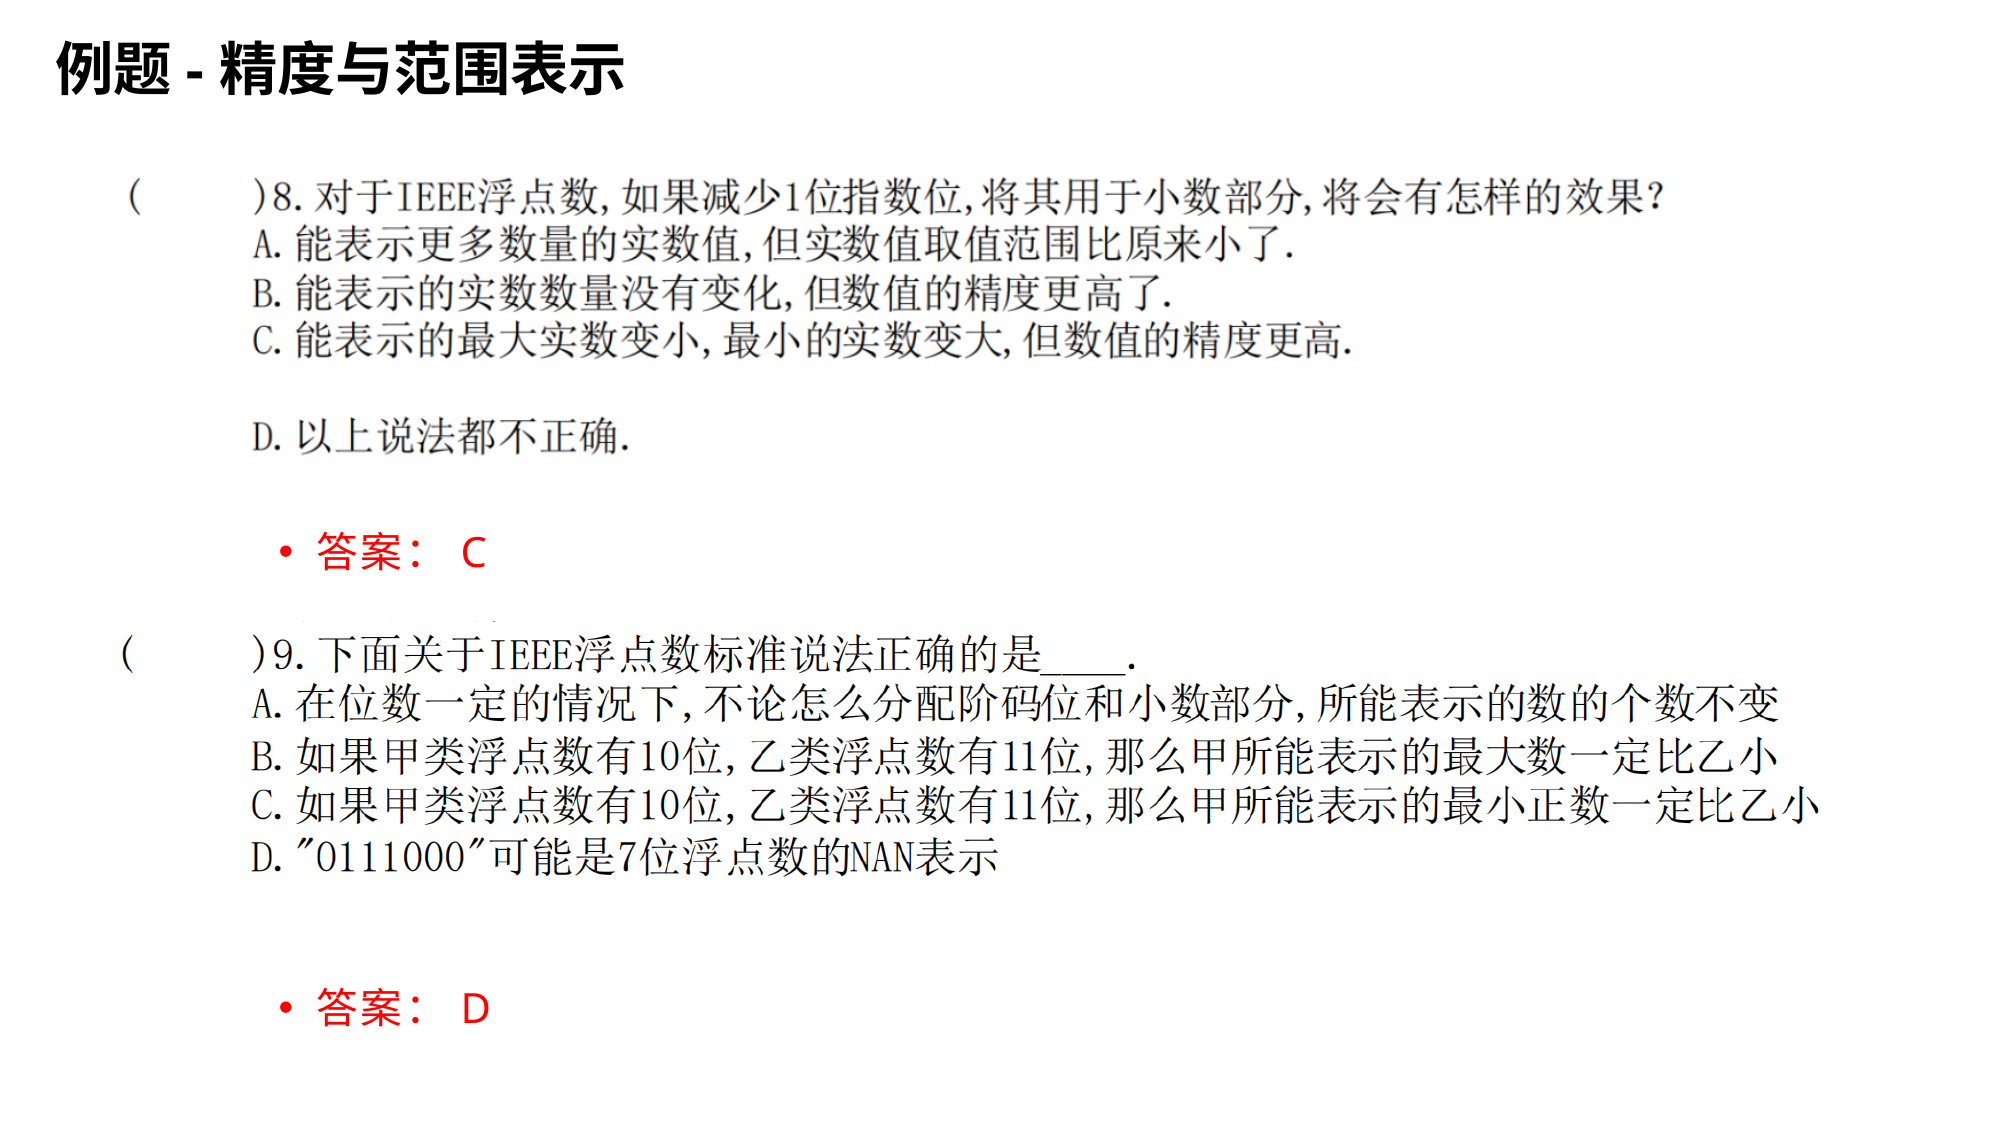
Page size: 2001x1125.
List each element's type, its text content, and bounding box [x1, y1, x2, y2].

picture [108, 620, 1834, 911]
text_box 答案：D [263, 959, 1385, 1061]
picture [108, 140, 1717, 504]
list 答案：C [263, 504, 1385, 605]
text_box 例题-精度与范围表示 [40, 24, 817, 110]
